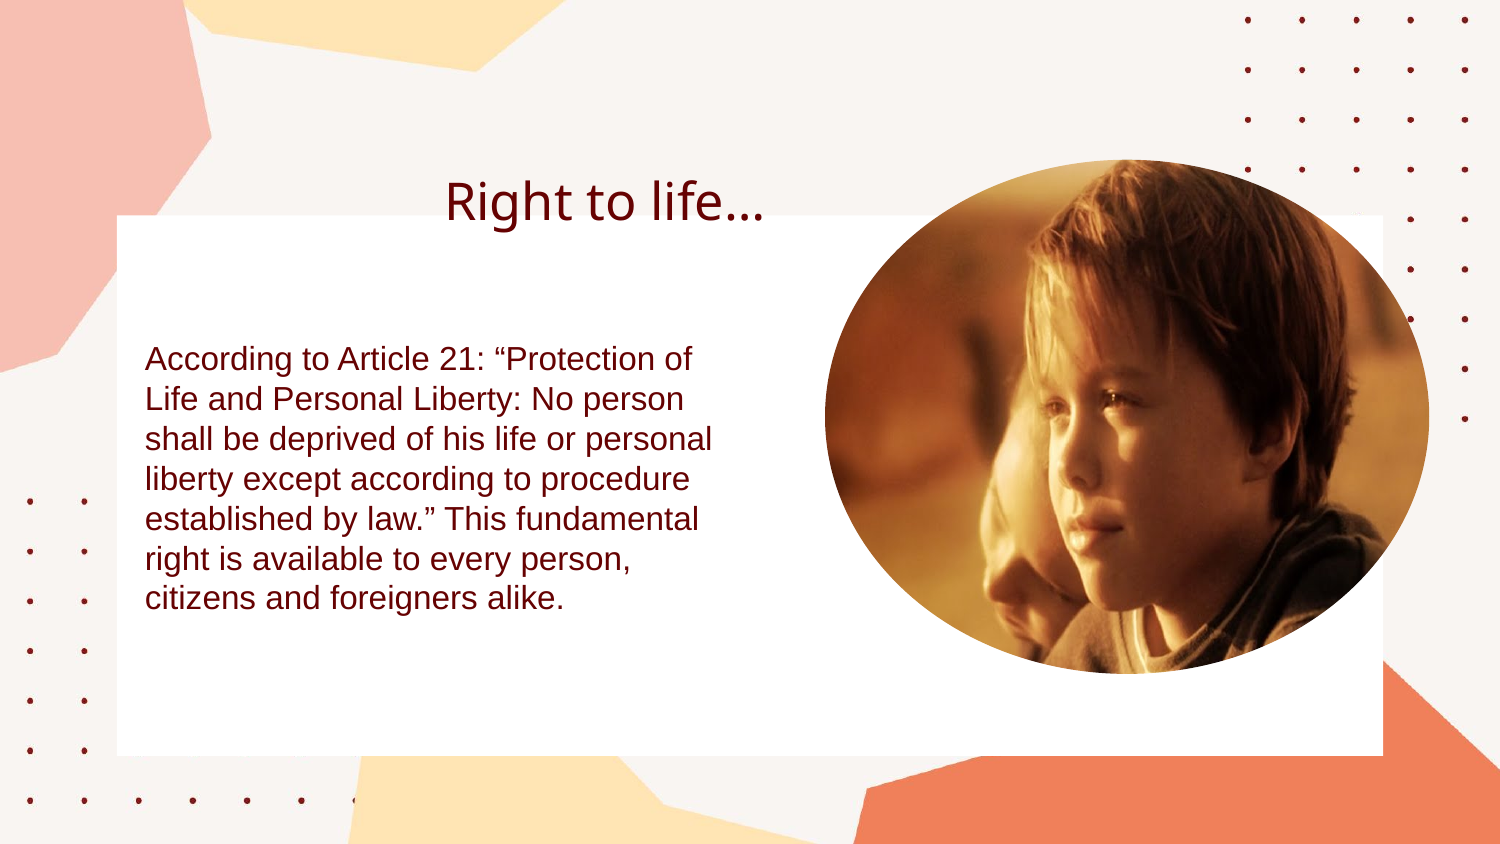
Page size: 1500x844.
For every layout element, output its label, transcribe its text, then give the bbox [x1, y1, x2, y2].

title Right to life… [0, 159, 823, 239]
picture [0, 0, 1500, 844]
text_box According to Article 21: “Protection of Life and Personal Liberty: No person shall be deprived of his life or personal liberty except according to procedure established by law.” This fundamental right is available to every person, citizens and foreigners alike. [130, 329, 766, 624]
